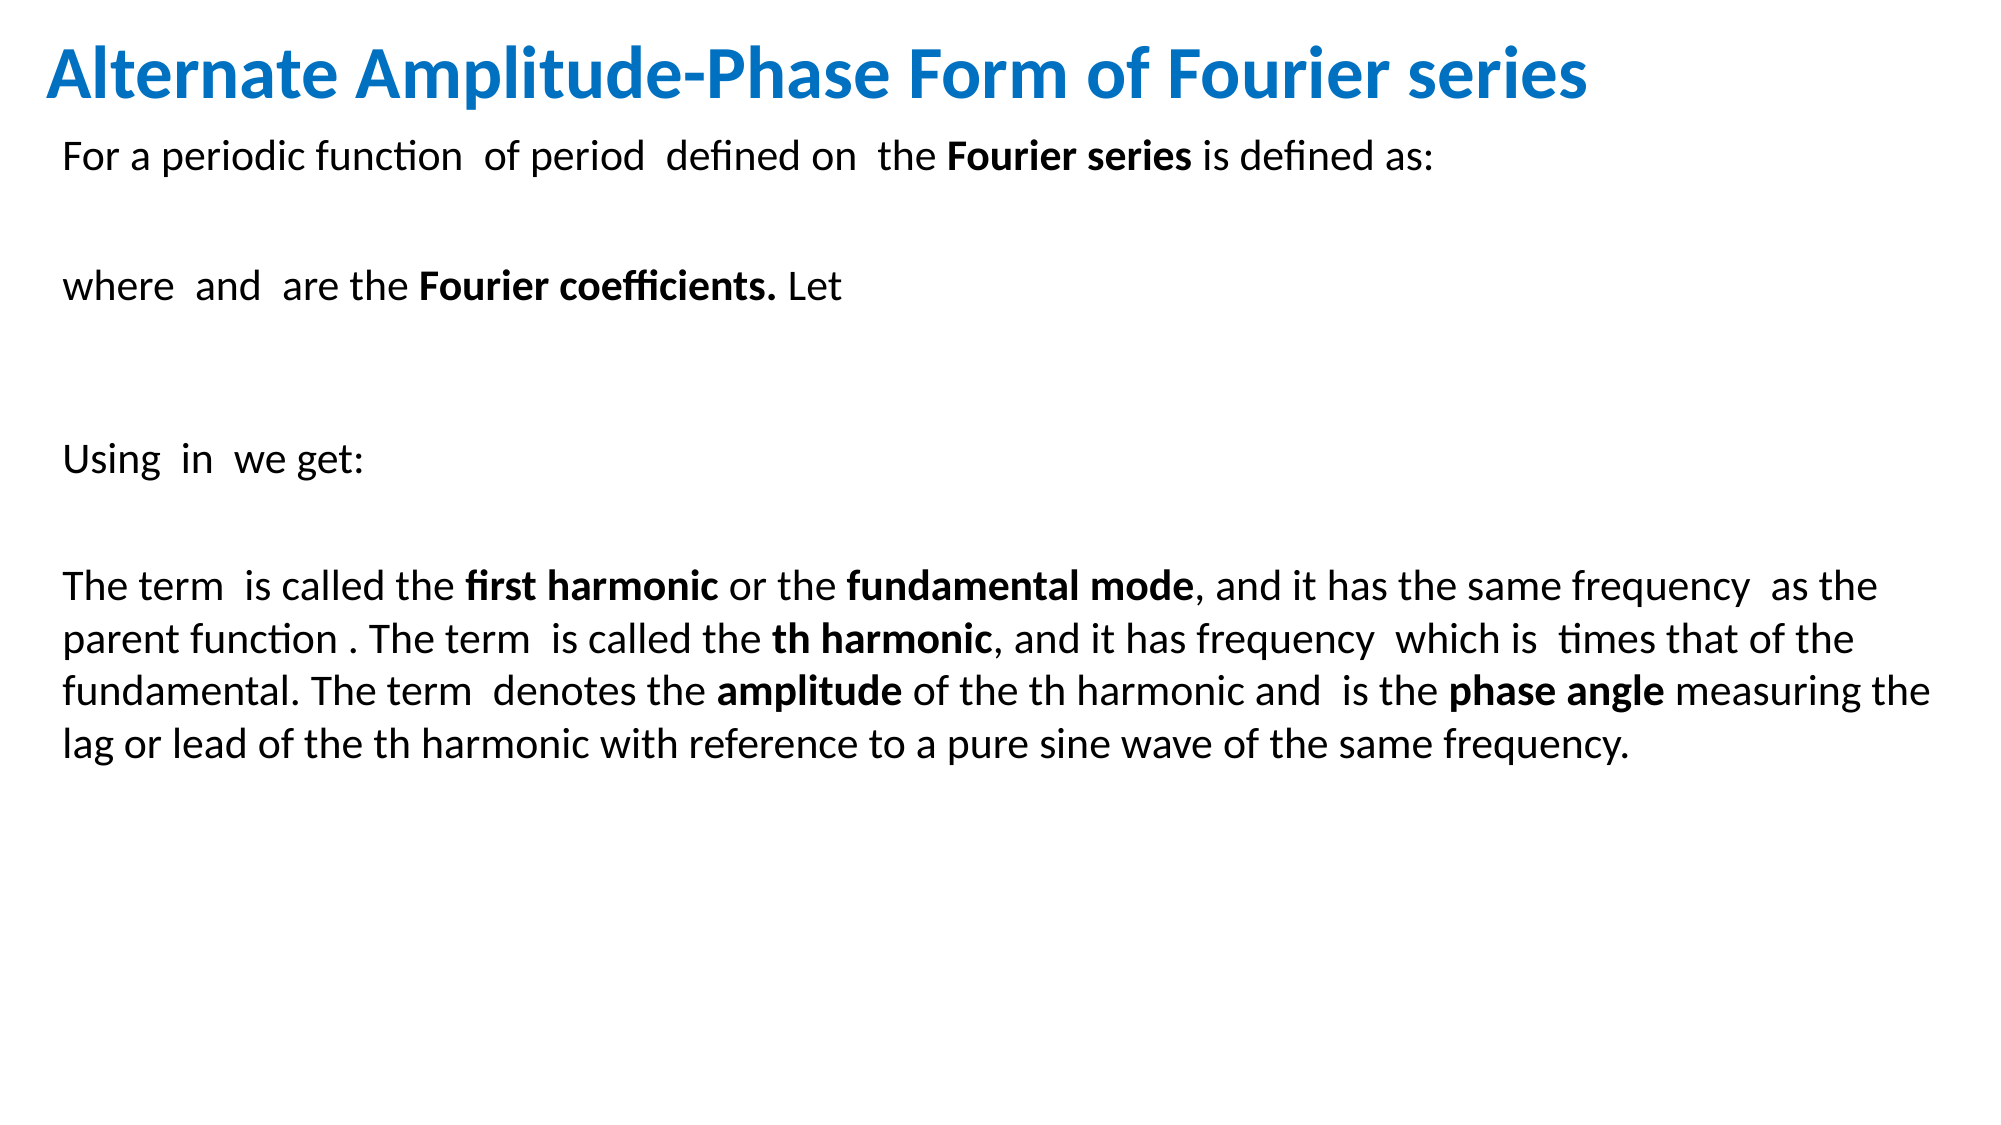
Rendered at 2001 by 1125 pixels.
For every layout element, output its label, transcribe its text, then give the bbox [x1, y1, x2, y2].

text_box Alternate Amplitude-Phase Form of Fourier series [31, 26, 1757, 120]
